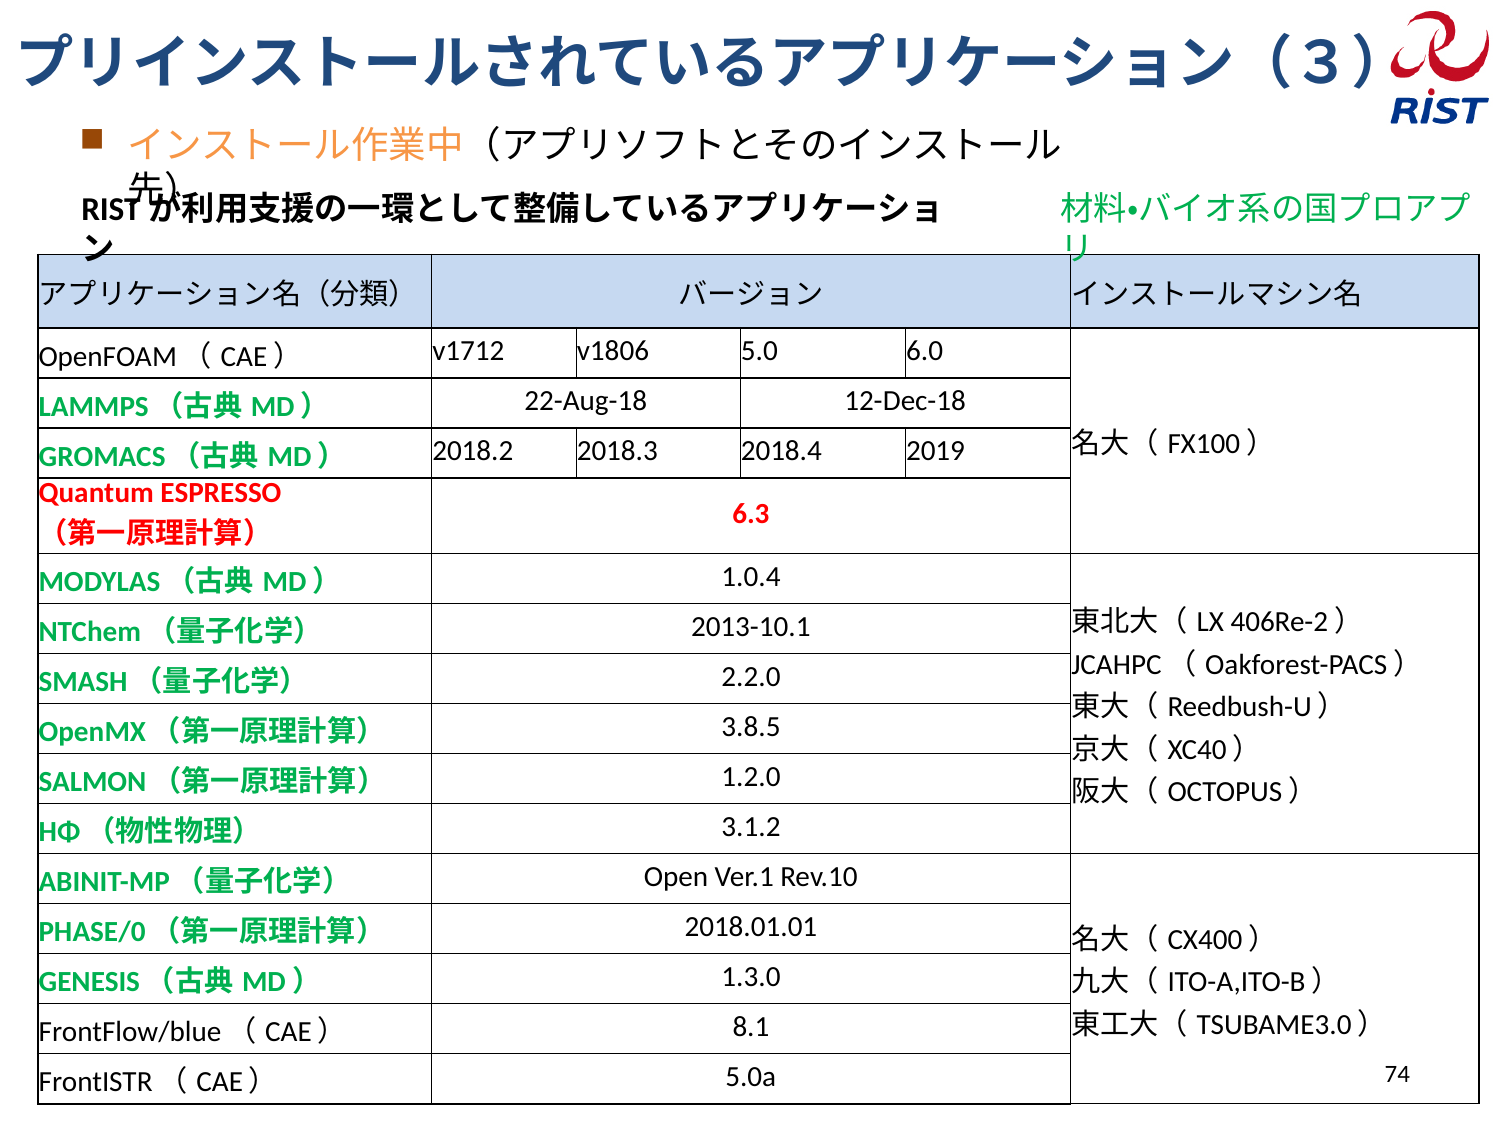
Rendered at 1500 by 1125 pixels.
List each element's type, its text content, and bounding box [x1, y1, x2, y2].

picture [1379, 0, 1500, 135]
table_cell 2.2.0 [432, 654, 1070, 703]
table_cell HΦ（物性物理） [39, 804, 431, 853]
table_cell 3.1.2 [432, 804, 1070, 853]
table_cell FrontISTR（CAE） [39, 1054, 431, 1103]
table_cell 8.1 [432, 1004, 1070, 1053]
table_cell 2018.2 [432, 429, 576, 477]
table_cell OpenMX（第一原理計算） [39, 704, 431, 753]
table_cell 2018.3 [577, 429, 740, 477]
text_box RISTが利用支援の一環として整備しているアプリケーション [66, 180, 983, 275]
table_cell 3.8.5 [432, 704, 1070, 753]
table_cell 名大（CX400） 九大（ITO-A,ITO-B） 東工大（TSUBAME3.0） [1071, 854, 1478, 1103]
table_cell OpenFOAM（CAE） [39, 329, 431, 377]
table_cell Quantum ESPRESSO （第一原理計算） [39, 479, 431, 553]
table_cell 東北大（LX 406Re-2） JCAHPC（Oakforest-PACS） 東大（Reedbush-U） 京大（XC40） 阪大（OCTOPUS） [1071, 554, 1478, 853]
table_cell 名大（FX100） [1071, 329, 1478, 553]
table_cell 2013-10.1 [432, 604, 1070, 653]
table_cell 1.3.0 [432, 954, 1070, 1003]
table_cell 2018.01.01 [432, 904, 1070, 953]
table_header インストールマシン名 [1085, 275, 1478, 327]
table_header アプリケーション名（分類） [39, 255, 79, 327]
slide_number 74 [1074, 1042, 1425, 1103]
text_box 材料・バイオ系の国プロアプリ [1045, 180, 1497, 275]
table_cell 5.0a [432, 1054, 1070, 1103]
table_cell GROMACS（古典MD） [39, 429, 431, 477]
table_cell Open Ver.1 Rev.10 [432, 854, 1070, 903]
table_cell FrontFlow/blue（CAE） [39, 1004, 431, 1053]
table_cell 2018.4 [741, 429, 905, 477]
text_box インストール作業中（アプリソフトとそのインストール先） [79, 125, 1085, 375]
table_cell 2019 [906, 429, 1070, 477]
table_cell 6.3 [432, 479, 1070, 553]
table_cell MODYLAS（古典MD） [39, 554, 431, 603]
table_cell SALMON（第一原理計算） [39, 754, 431, 803]
table_cell NTChem（量子化学） [39, 604, 431, 653]
table_cell GENESIS（古典MD） [39, 954, 431, 1003]
table_cell LAMMPS（古典MD） [39, 379, 431, 427]
table_cell 12-Dec-18 [741, 379, 1070, 427]
text_box プリインストールされているアプリケーション（３） [0, 0, 1425, 125]
table_cell PHASE/0（第一原理計算） [39, 904, 431, 953]
table_cell 1.0.4 [432, 554, 1070, 603]
table_cell ABINIT-MP（量子化学） [39, 854, 431, 903]
table_cell SMASH（量子化学） [39, 654, 431, 703]
table_cell 1.2.0 [432, 754, 1070, 803]
table_cell 22-Aug-18 [432, 379, 740, 427]
